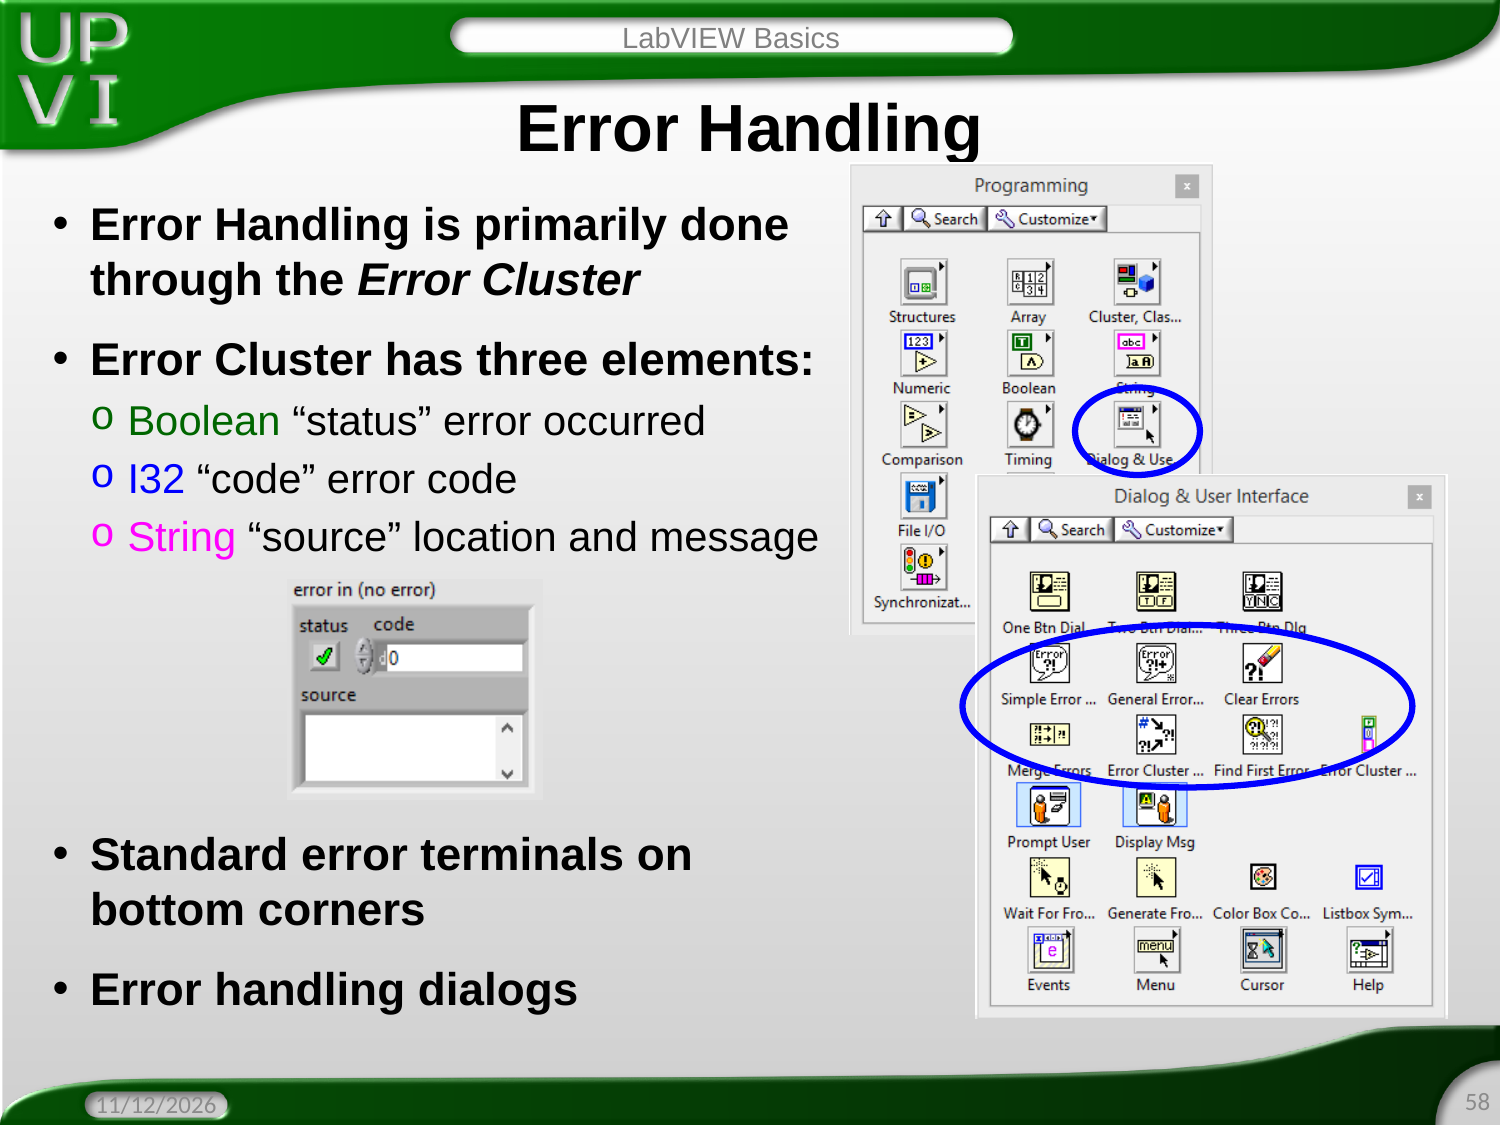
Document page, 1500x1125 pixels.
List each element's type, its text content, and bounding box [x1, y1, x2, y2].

footer LabVIEW Basics [450, 6, 1013, 67]
title Error Handling [75, 75, 1425, 175]
slide_number 58 [1155, 1069, 1500, 1125]
list Error Handling is primarily done through the Error Cluster Error Cluster has three elements: Boolean “status” error occurred I32 “code” error code String “source” location and message Standard error terminals on bottom corners Error handling dialogs [37, 187, 863, 1038]
text_box [960, 683, 969, 730]
picture [0, 0, 1500, 1125]
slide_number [75, 1073, 238, 1125]
